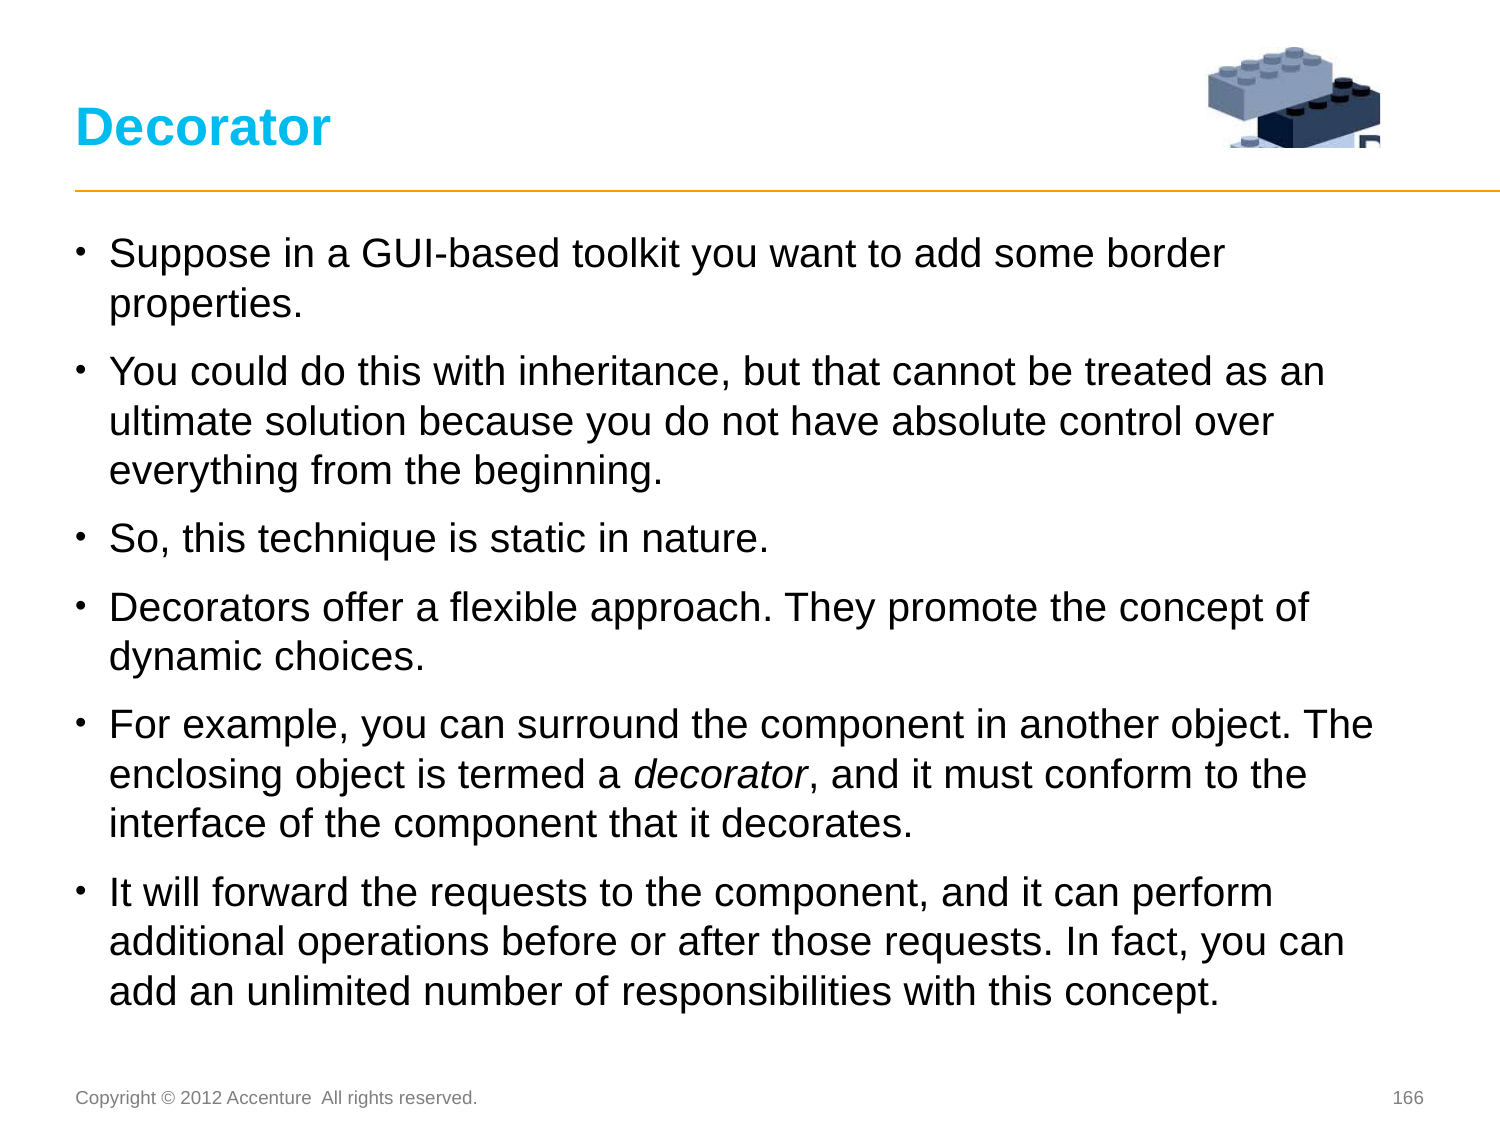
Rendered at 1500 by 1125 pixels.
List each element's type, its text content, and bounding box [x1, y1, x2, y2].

title Decorator [75, 27, 1422, 157]
list Suppose in a GUI-based toolkit you want to add some border properties. You could do this with inheritance, but that cannot be treated as an ultimate solution because you do not have absolute control over everything from the beginning. So, this technique is static in nature. Decorators offer a flexible approach. They promote the concept of dynamic choices. For example, you can surround the component in another object. The enclosing object is termed a decorator, and it must conform to the interface of the component that it decorates. It will forward the requests to the component, and it can perform additional operations before or after those requests. In fact, you can add an unlimited number of responsibilities with this concept. [75, 226, 1425, 1018]
